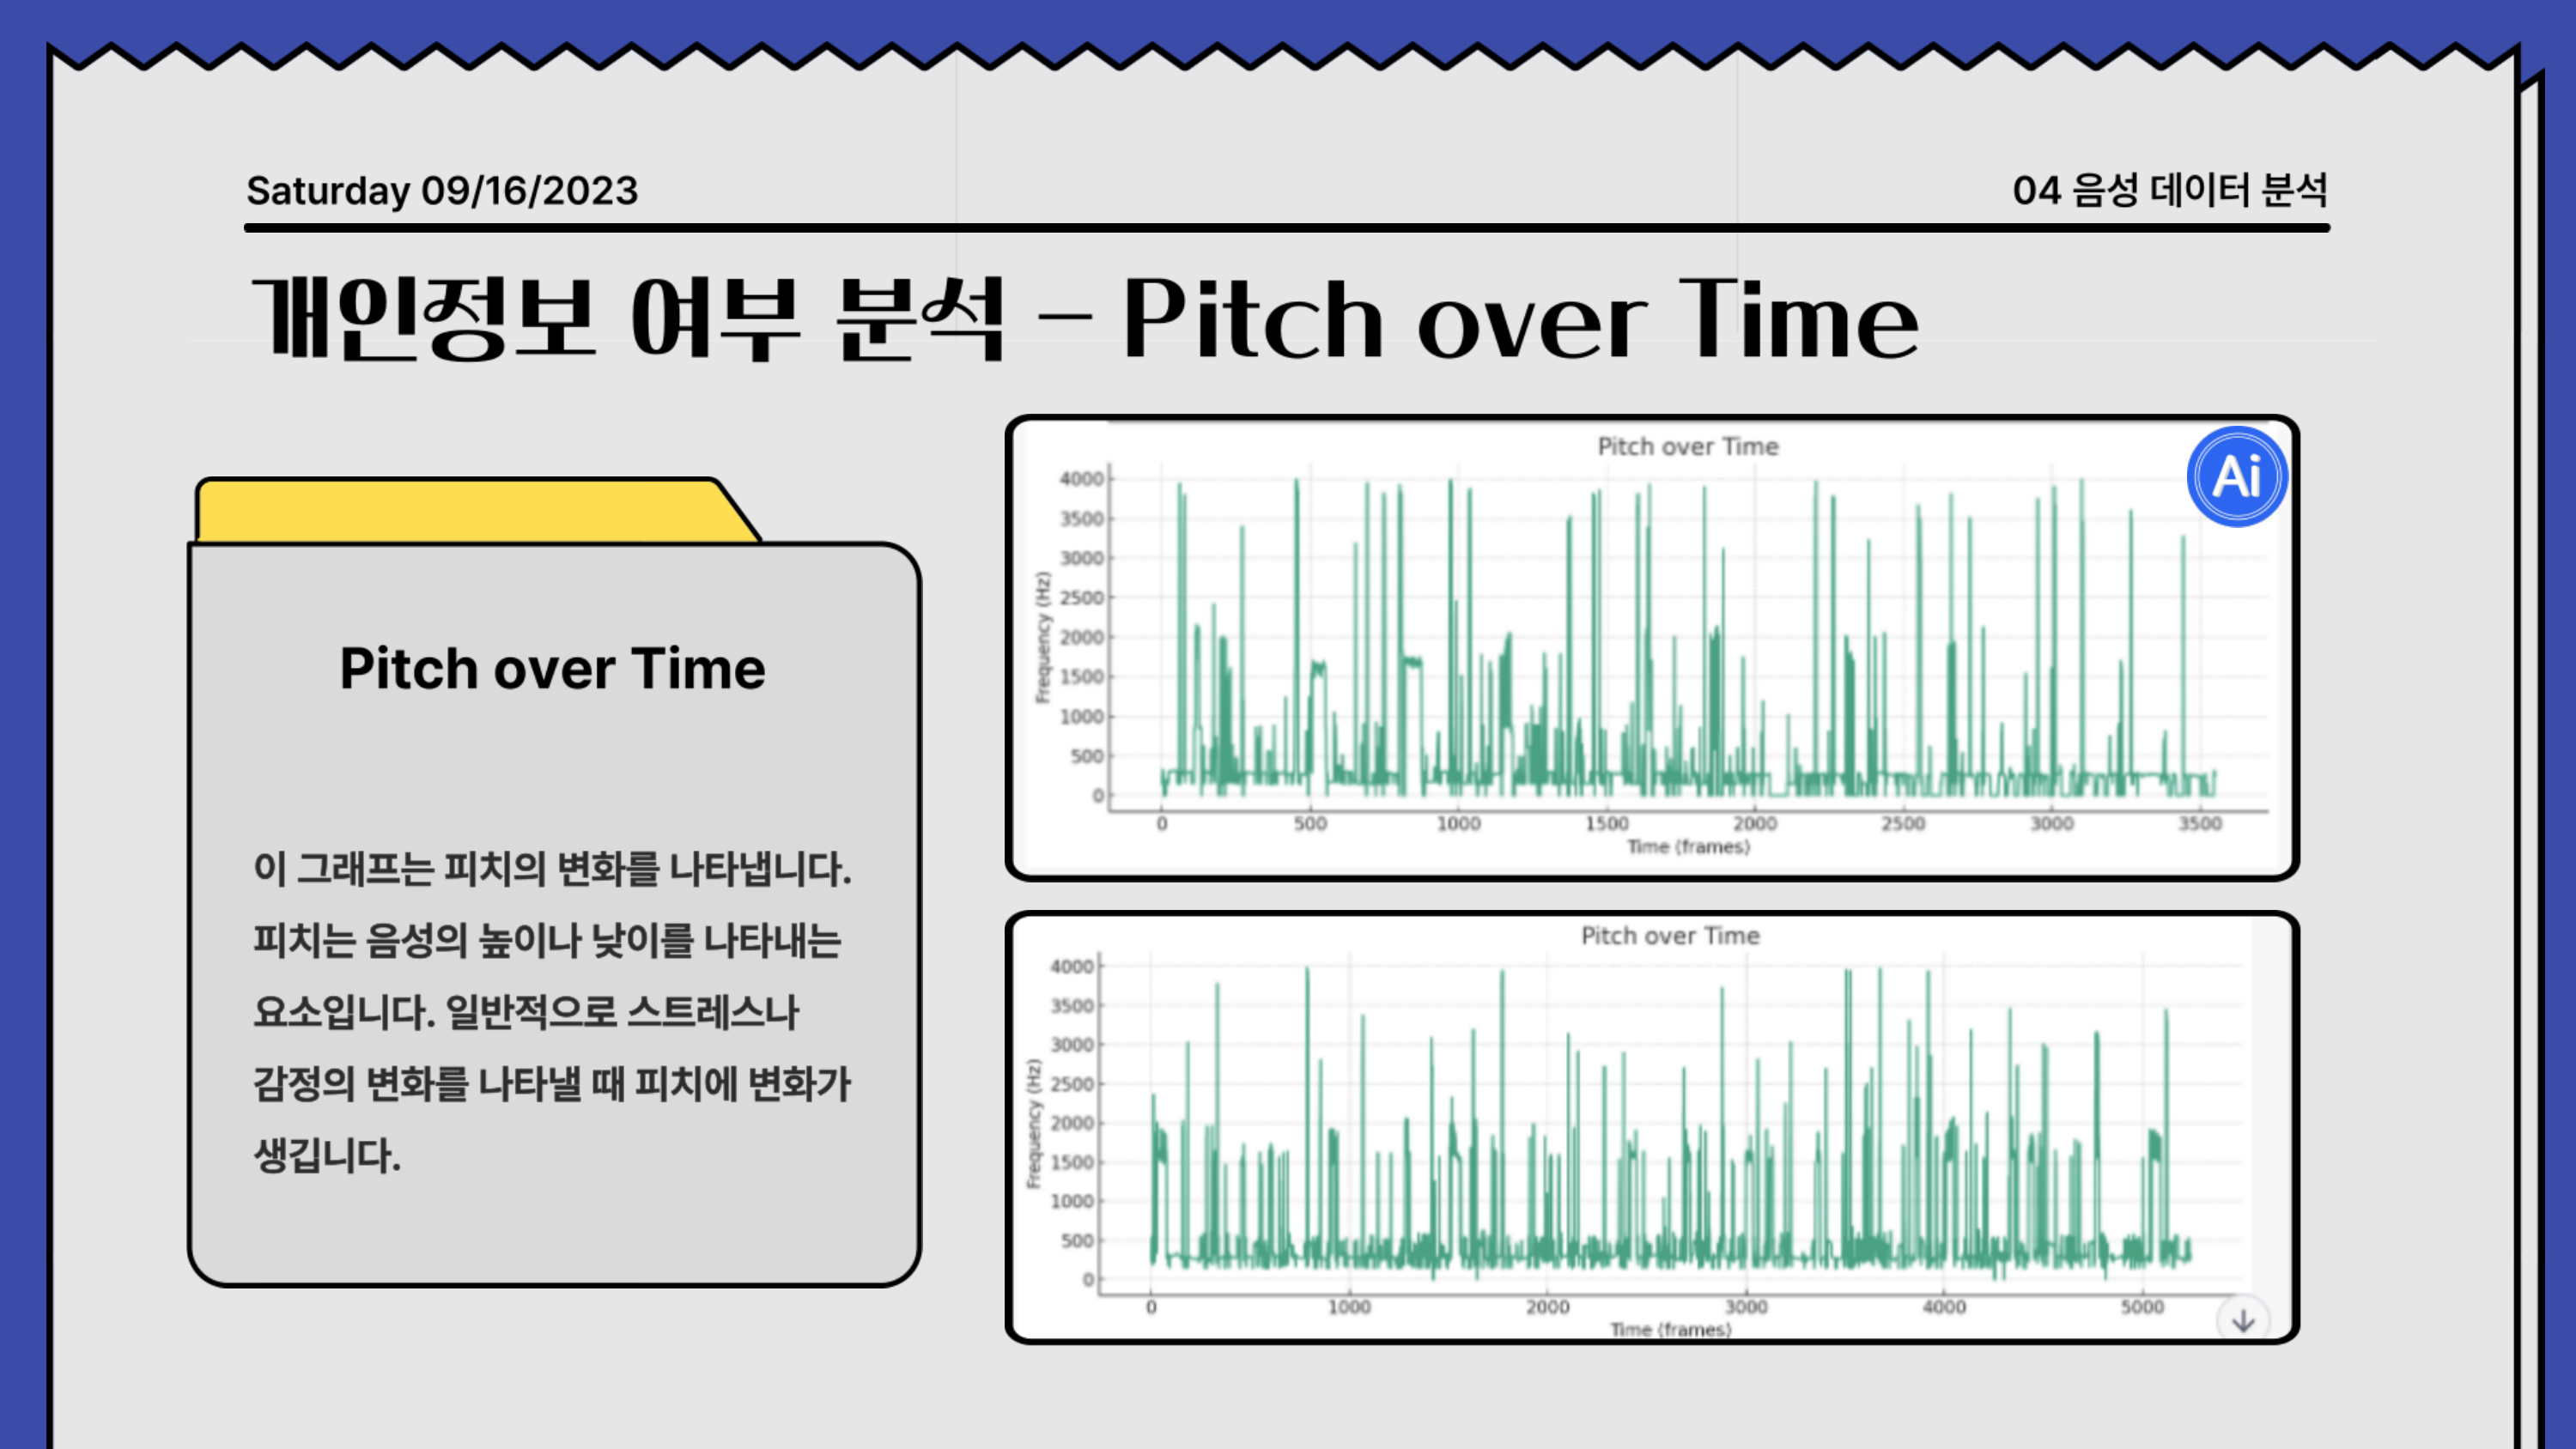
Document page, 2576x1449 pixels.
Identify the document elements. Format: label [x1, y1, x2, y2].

picture [211, 147, 2576, 488]
text_box [1004, 910, 2302, 1347]
text_box [2187, 426, 2289, 528]
text_box [2012, 223, 2332, 233]
text_box [1004, 414, 2302, 882]
text_box [186, 476, 923, 1288]
text_box [46, 41, 2546, 1449]
